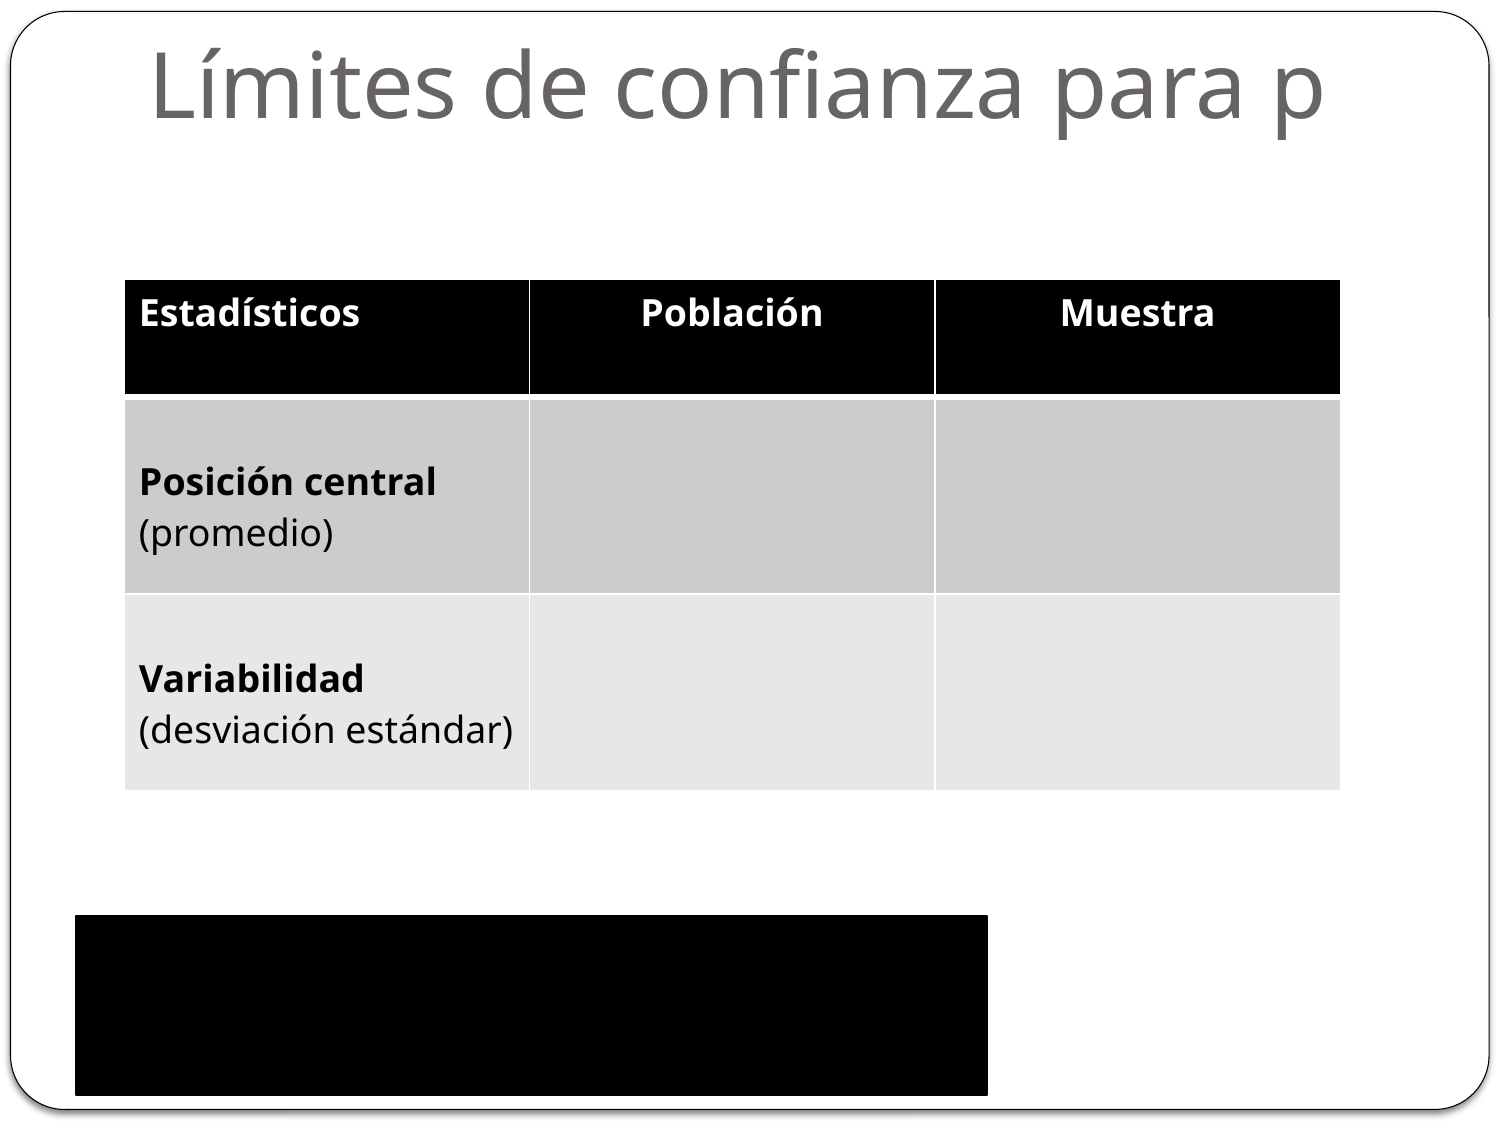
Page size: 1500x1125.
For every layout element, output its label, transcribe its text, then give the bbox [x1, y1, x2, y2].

title Límites de confianza para p [46, 0, 1454, 153]
